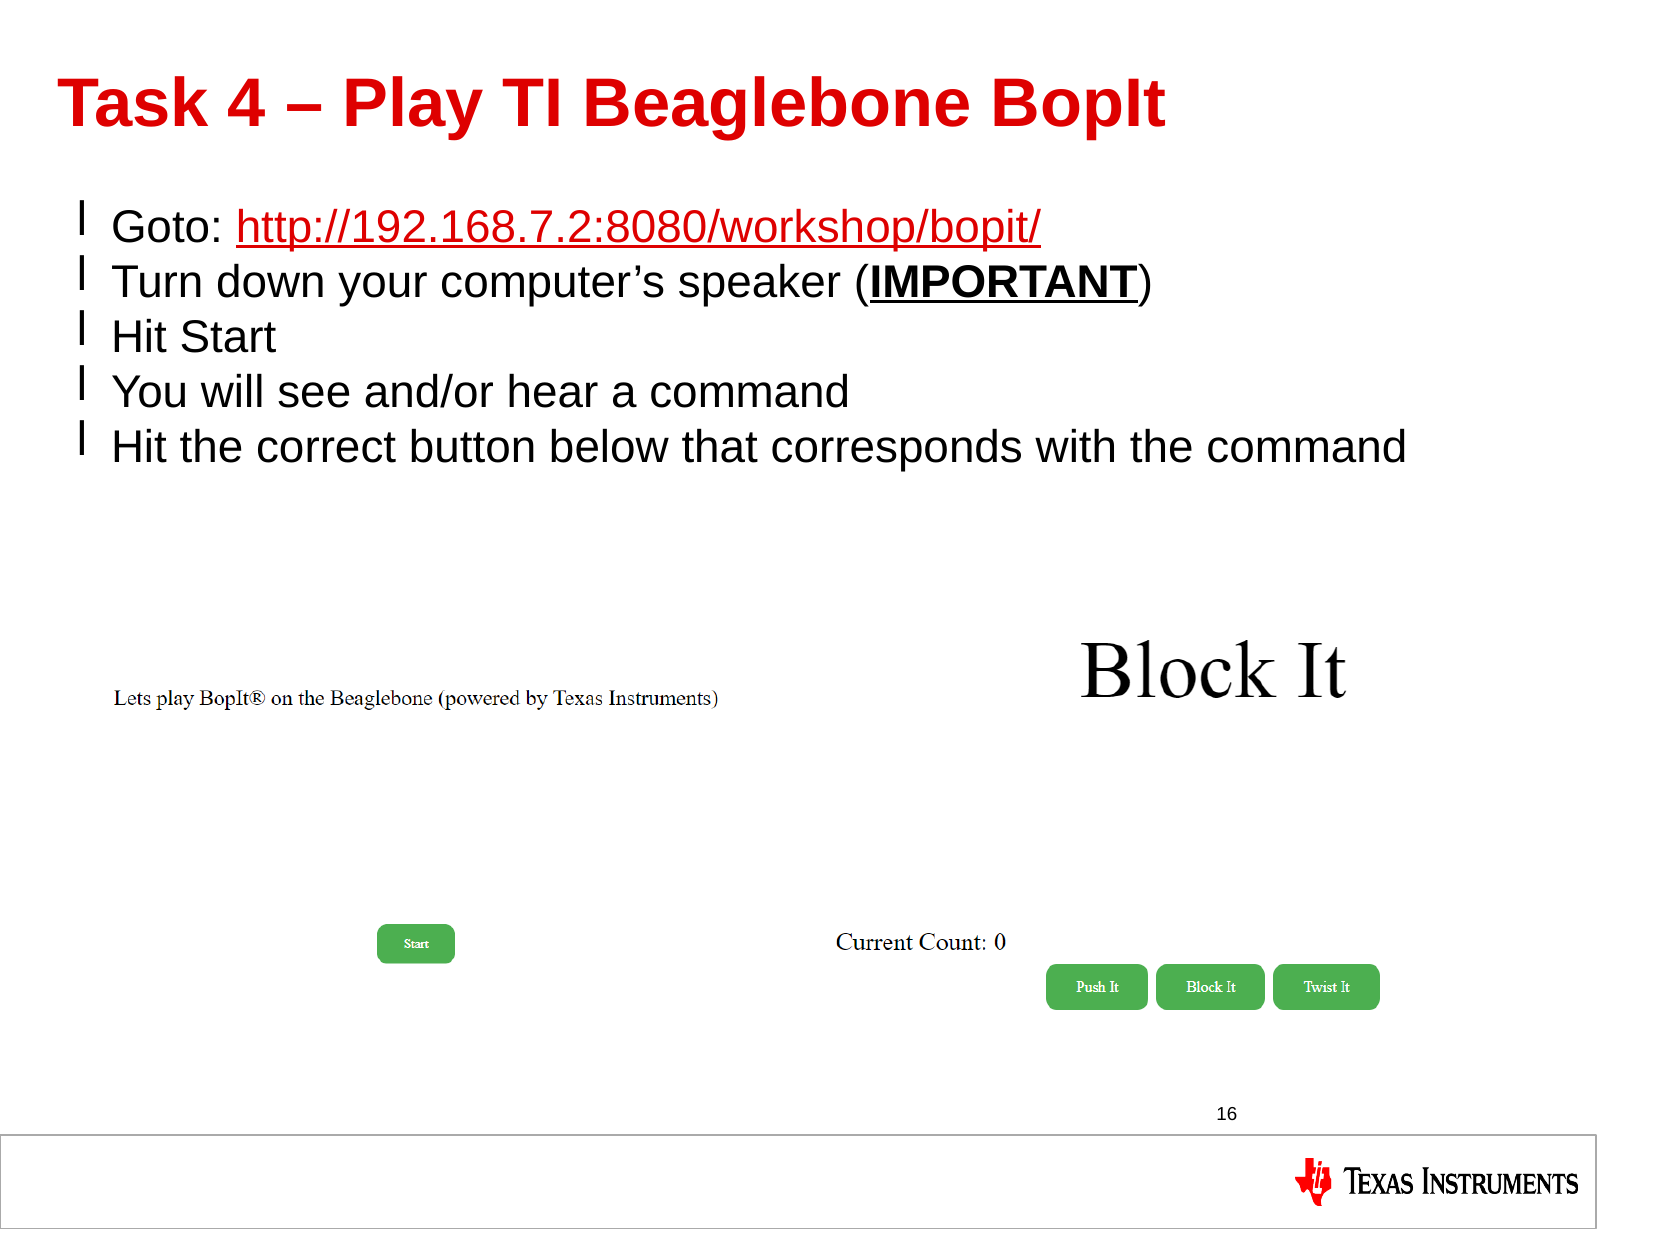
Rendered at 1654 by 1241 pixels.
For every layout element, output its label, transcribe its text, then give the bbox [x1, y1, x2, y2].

picture [89, 619, 765, 972]
text_box <number> [1201, 1093, 1587, 1132]
picture [820, 579, 1458, 1013]
picture [1295, 1158, 1578, 1206]
text_box Task 4 – Play TI Beaglebone BopIt [41, 25, 1572, 173]
text_box Goto: http://192.168.7.2:8080/workshop/bopit/ Turn down your computer’s speaker (IMPORTANT) Hit Start You will see and/or hear a command Hit the correct button below that corresponds with the command [60, 189, 1592, 1084]
